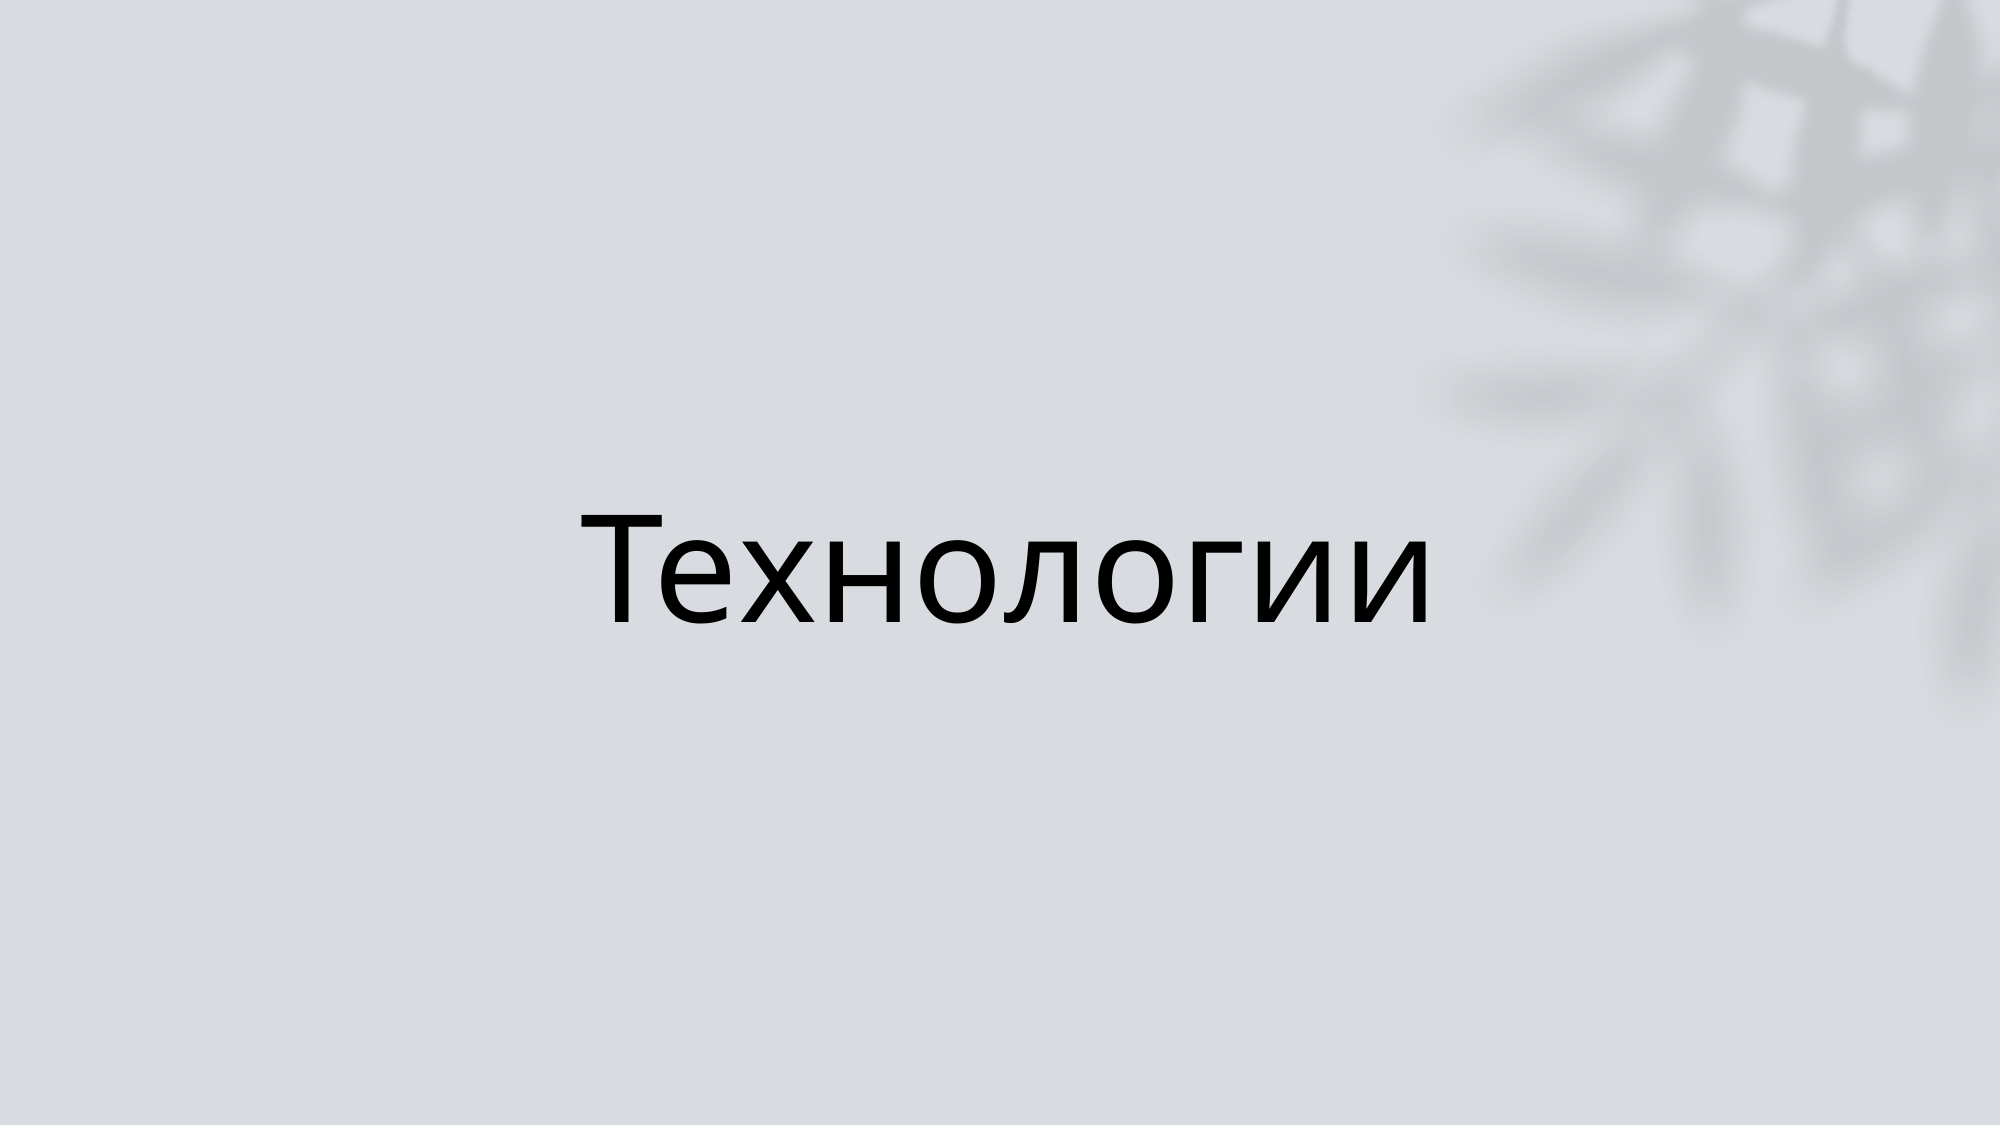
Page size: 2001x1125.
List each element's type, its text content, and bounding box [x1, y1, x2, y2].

title Технологии [75, 47, 1945, 1078]
